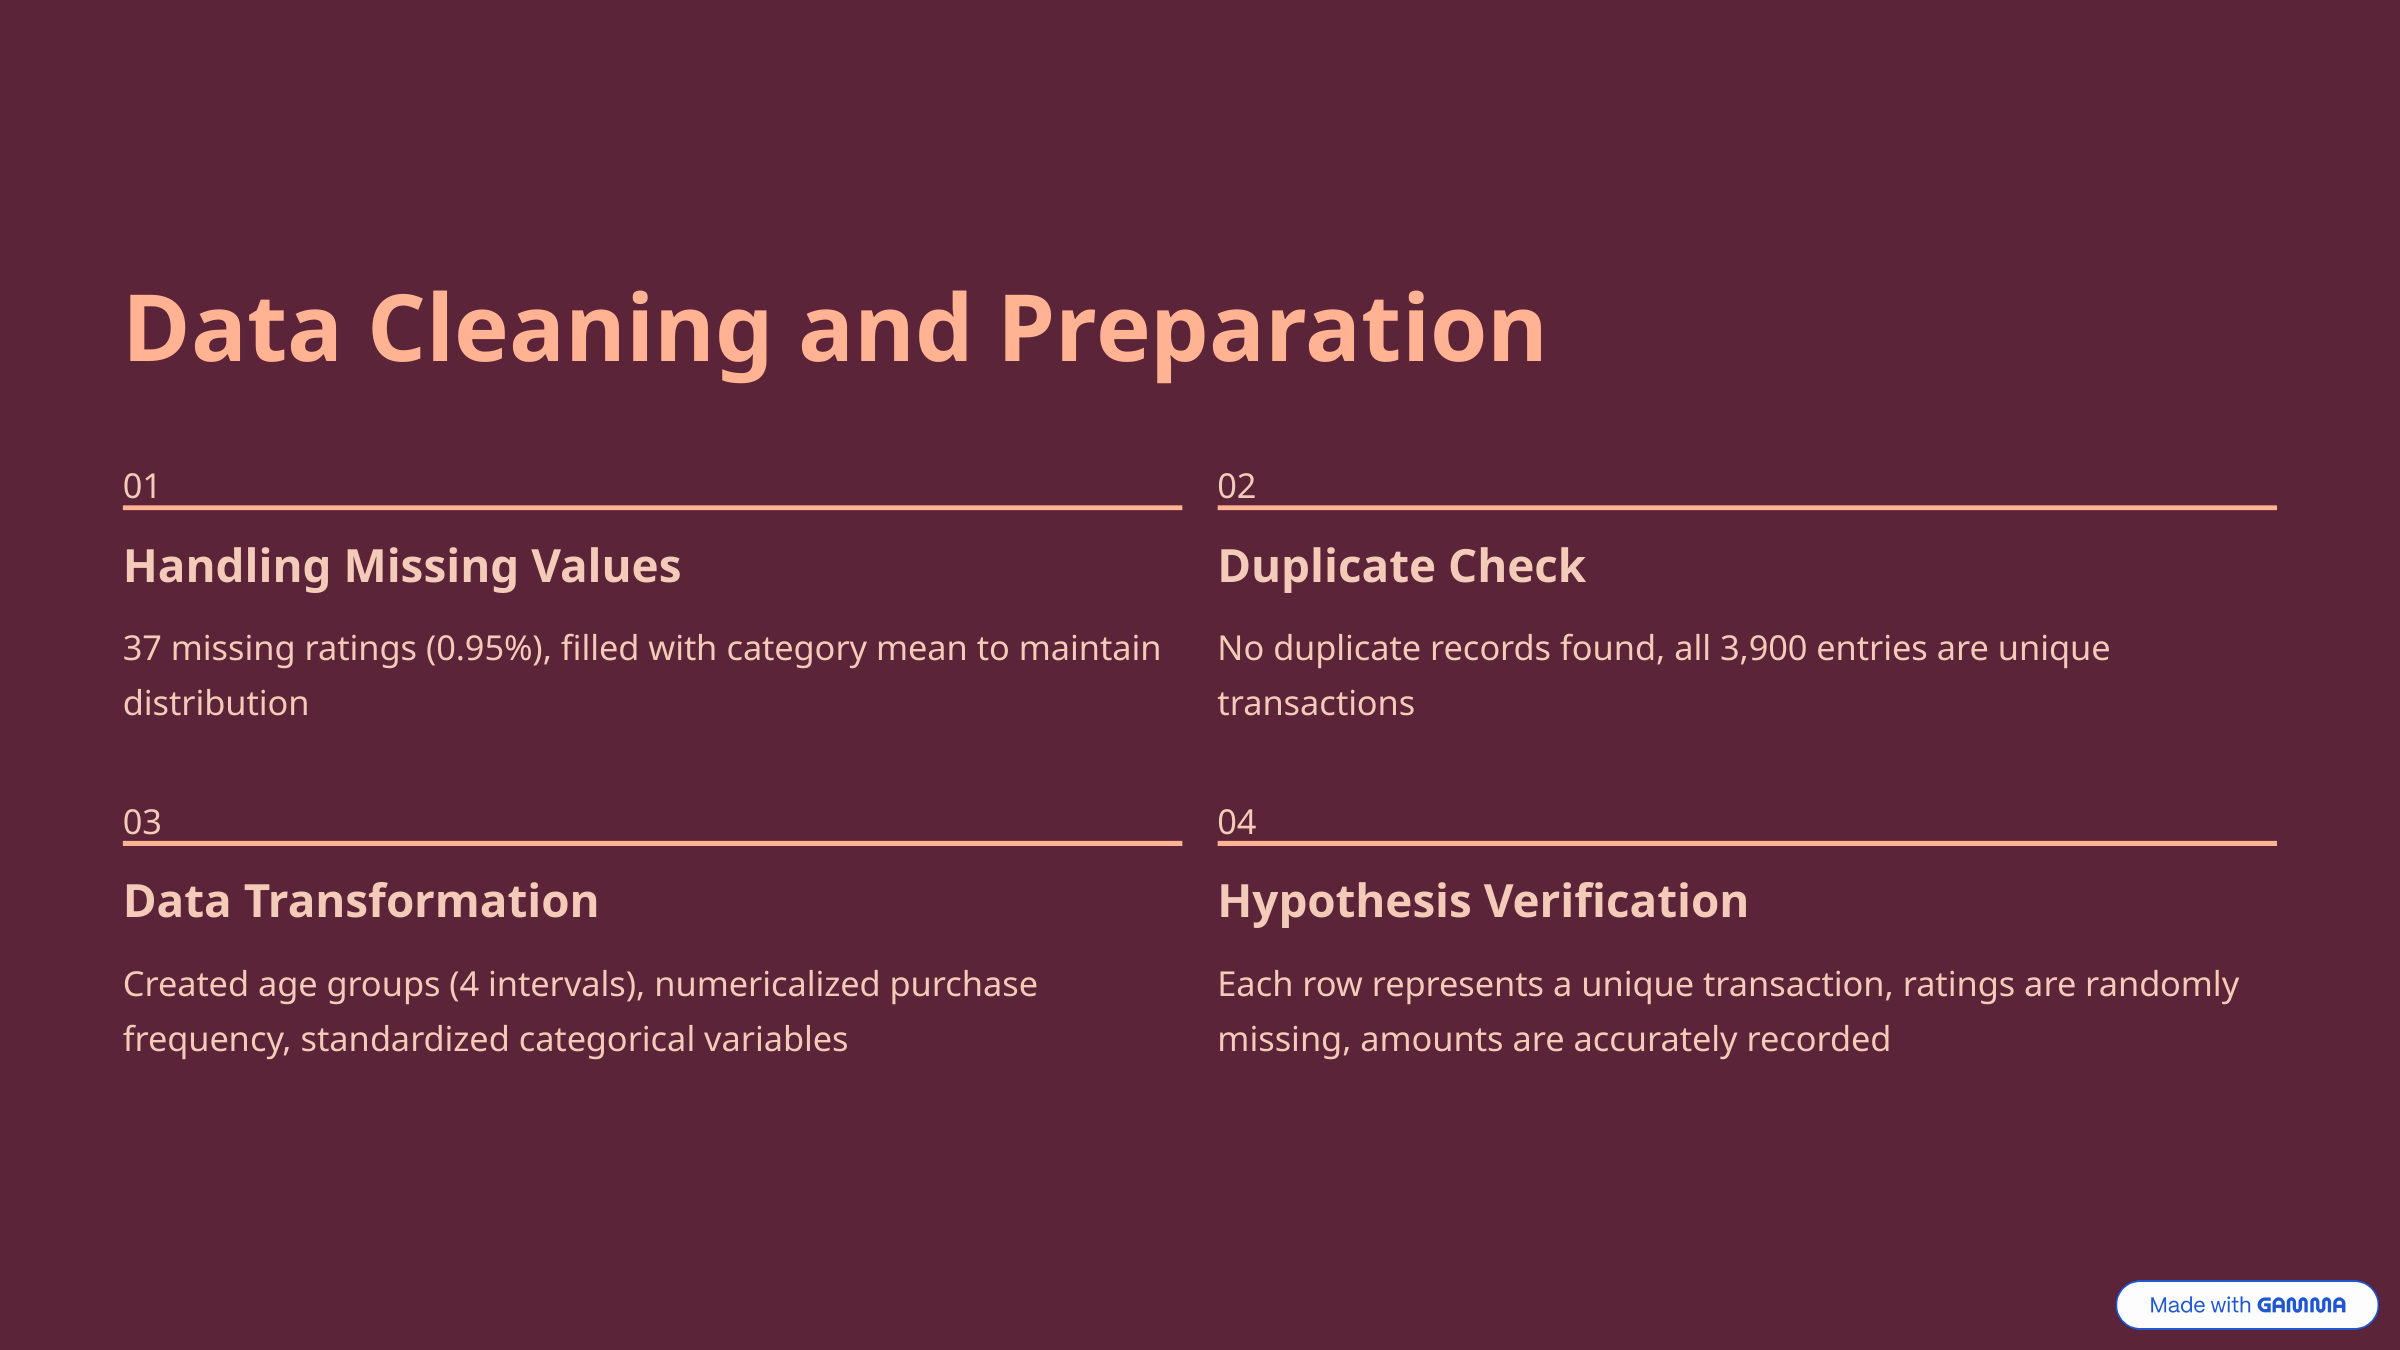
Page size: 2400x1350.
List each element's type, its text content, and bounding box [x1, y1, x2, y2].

text_box 37 missing ratings (0.95%), filled with category mean to maintain distribution [122, 612, 1183, 725]
text_box Data Cleaning and Preparation [122, 263, 1521, 381]
text_box Each row represents a unique transaction, ratings are randomly missing, amounts are accurately recorded [1217, 947, 2277, 1061]
text_box [122, 505, 1183, 511]
text_box [122, 840, 1183, 846]
text_box Data Transformation [122, 868, 602, 927]
picture [2106, 1271, 2389, 1339]
text_box 02 [1217, 450, 1253, 495]
text_box Handling Missing Values [122, 532, 675, 592]
text_box Created age groups (4 intervals), numericalized purchase frequency, standardized categorical variables [122, 947, 1183, 1061]
text_box Hypothesis Verification [1217, 868, 1749, 927]
text_box Duplicate Check [1217, 532, 1686, 592]
text_box [1217, 505, 2277, 511]
text_box 01 [122, 450, 158, 495]
text_box 03 [122, 786, 158, 831]
text_box 04 [1217, 786, 1253, 831]
text_box No duplicate records found, all 3,900 entries are unique transactions [1217, 612, 2277, 725]
text_box [1217, 840, 2277, 846]
